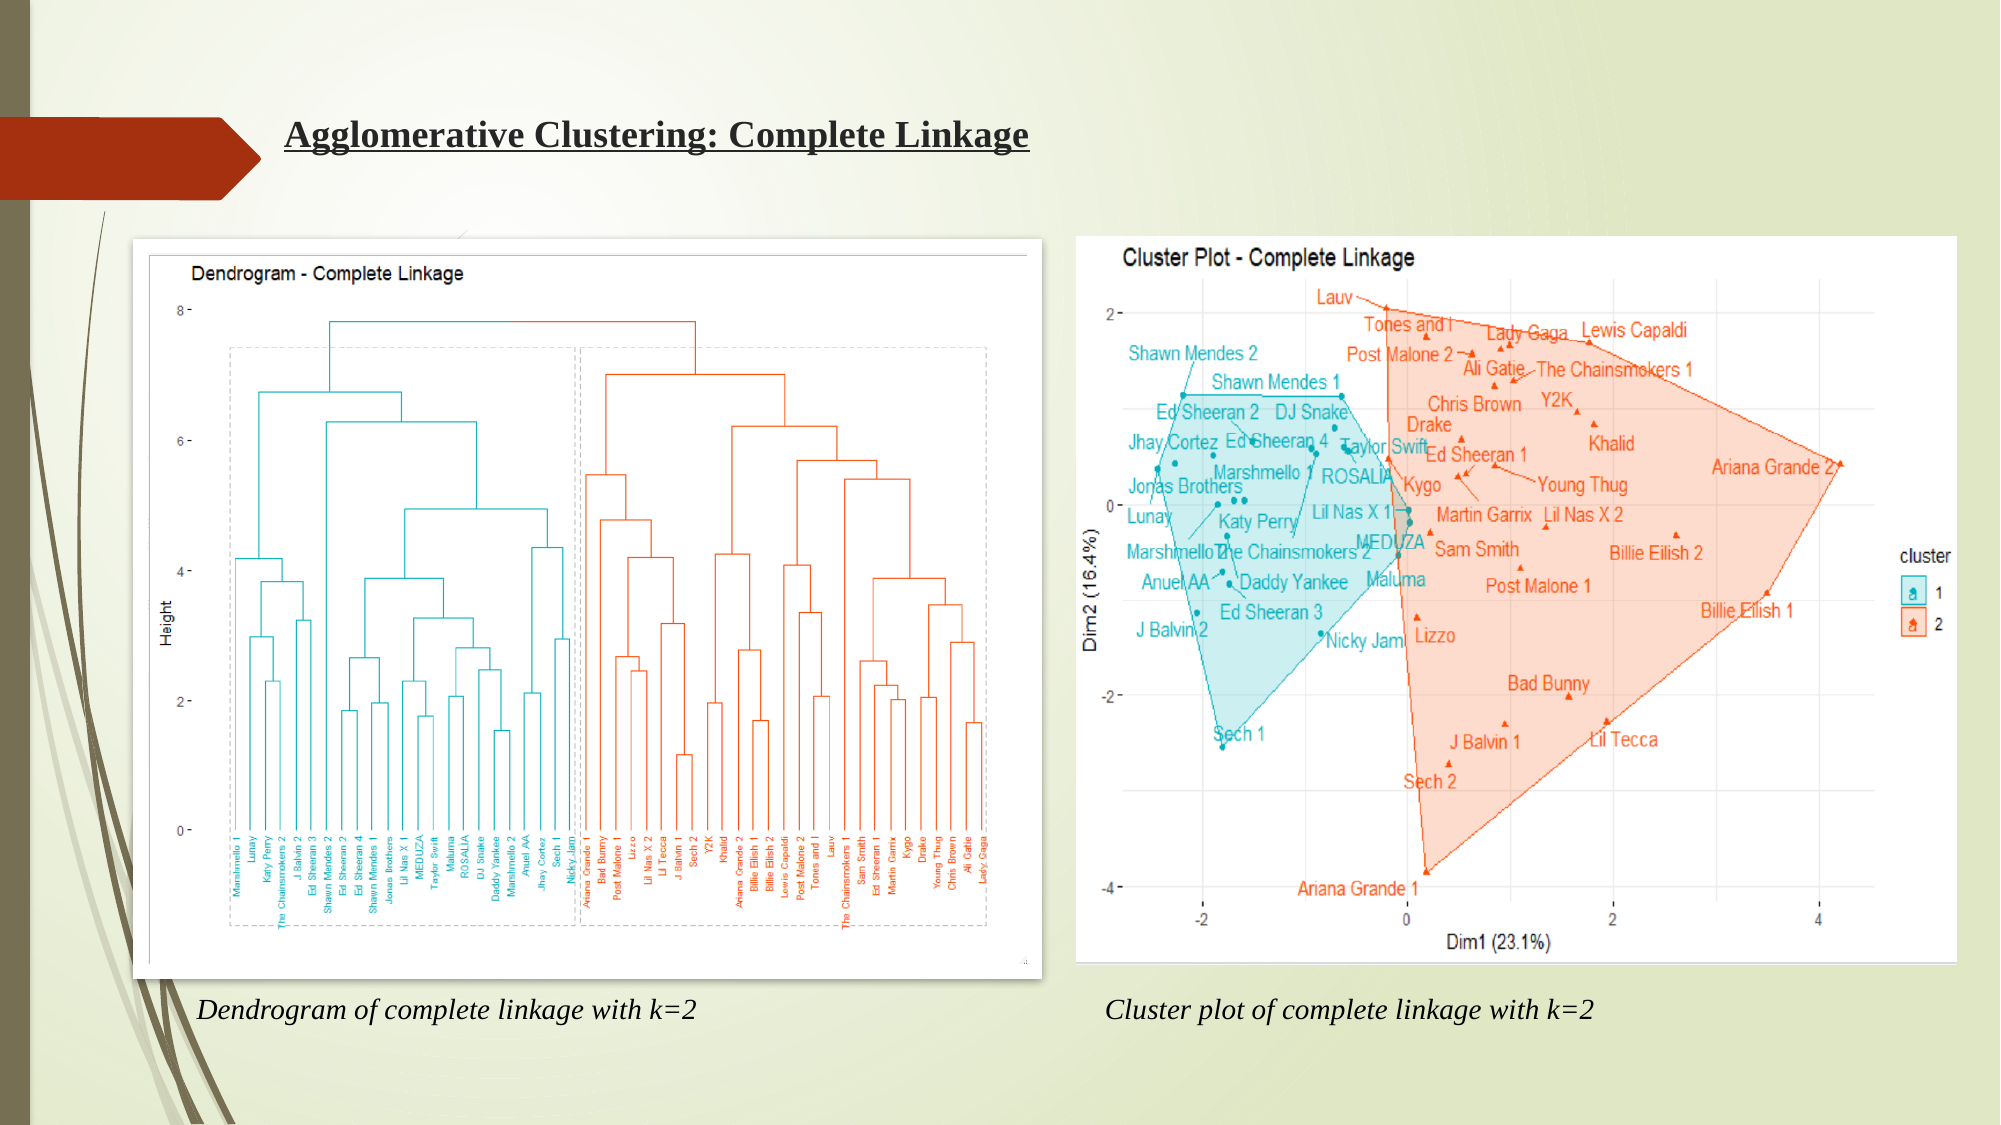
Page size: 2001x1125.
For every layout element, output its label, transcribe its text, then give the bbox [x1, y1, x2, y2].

title Agglomerative Clustering: Complete Linkage [269, 101, 1731, 209]
picture [1076, 236, 1957, 965]
picture [147, 252, 1028, 965]
text_box Dendrogram of complete linkage with k=2 [181, 987, 802, 1033]
text_box Cluster plot of complete linkage with k=2 [1090, 983, 1711, 1033]
